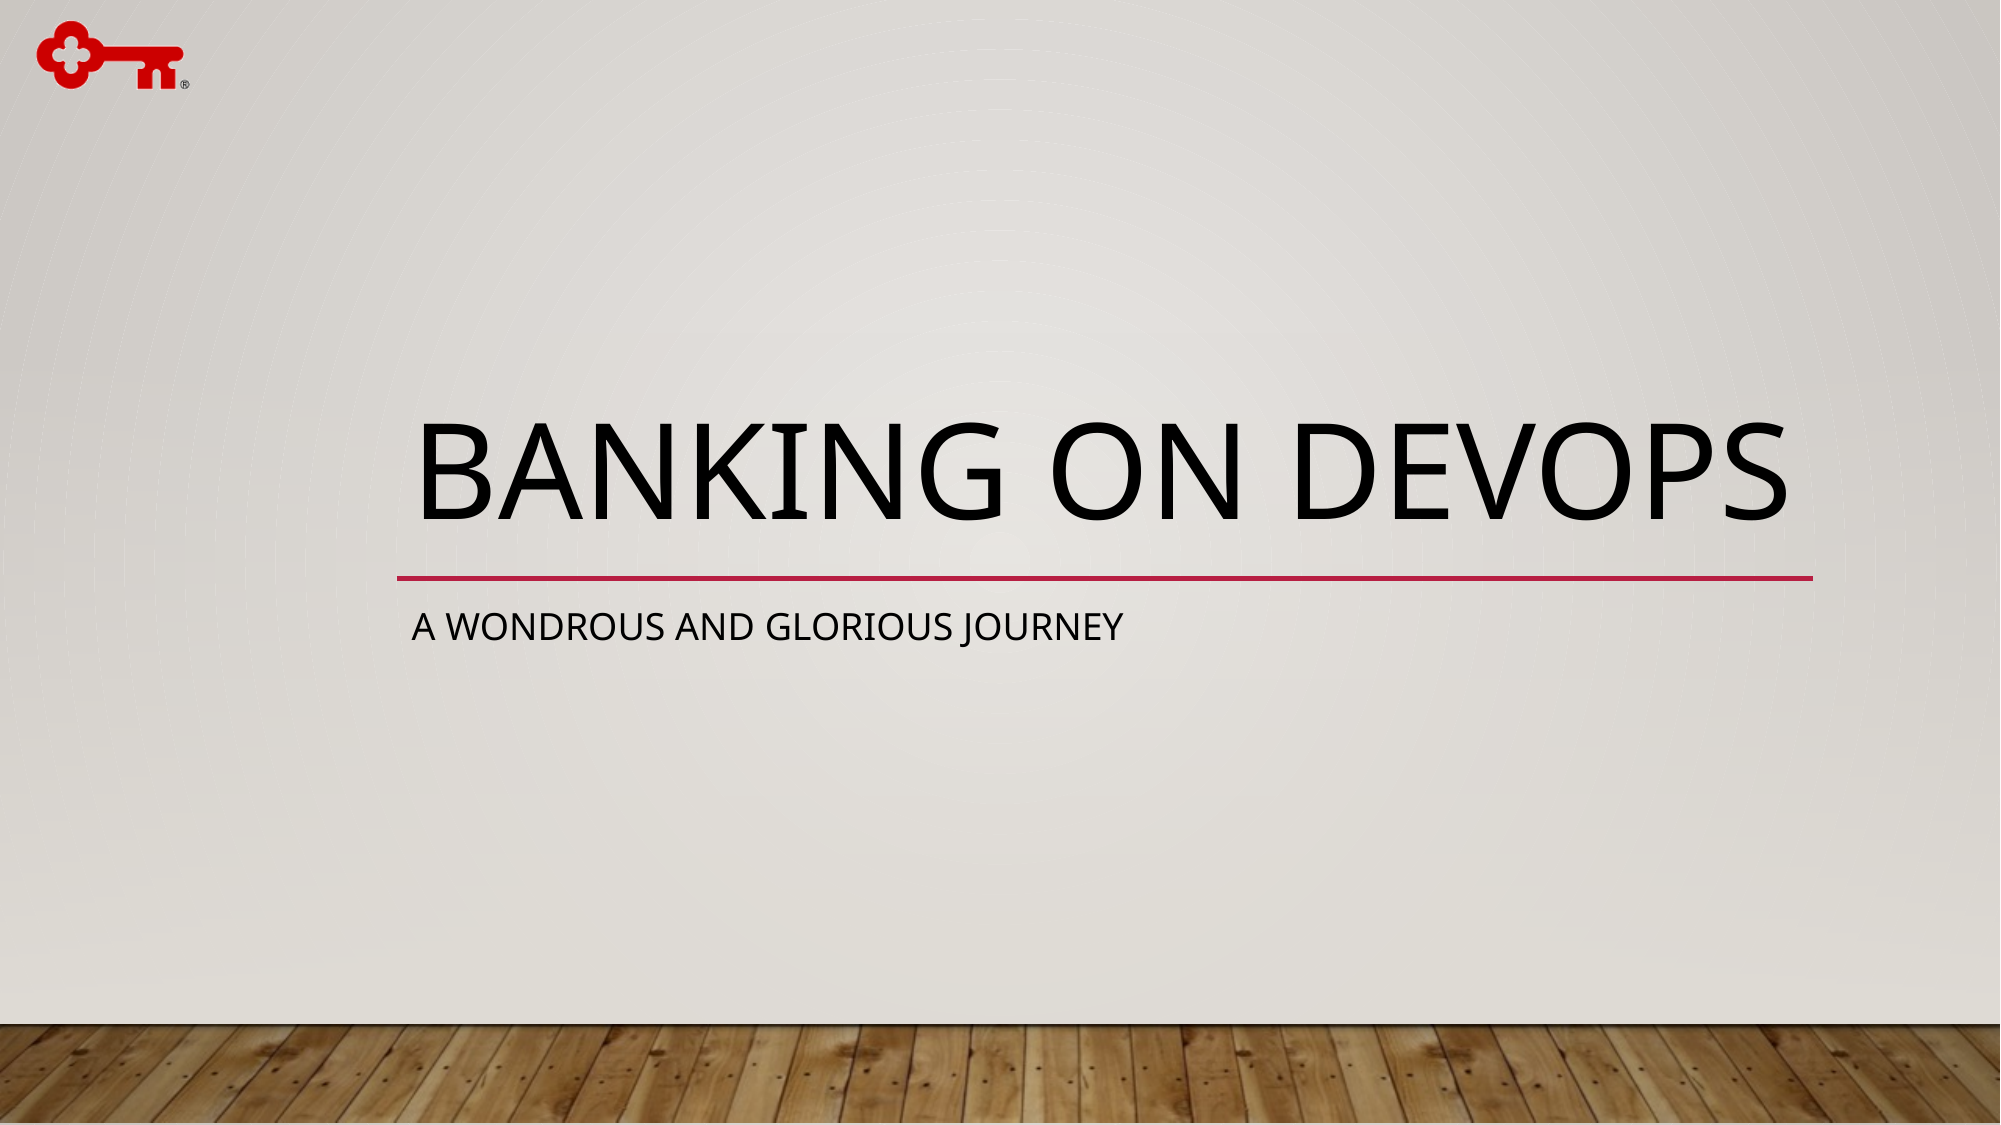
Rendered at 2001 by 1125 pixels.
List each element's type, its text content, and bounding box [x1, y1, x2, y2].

picture [0, 1024, 2000, 1123]
subtitle A wondrous and glorious journey [396, 579, 1814, 740]
picture [36, 20, 190, 90]
title Banking on Devops [396, 131, 1857, 549]
